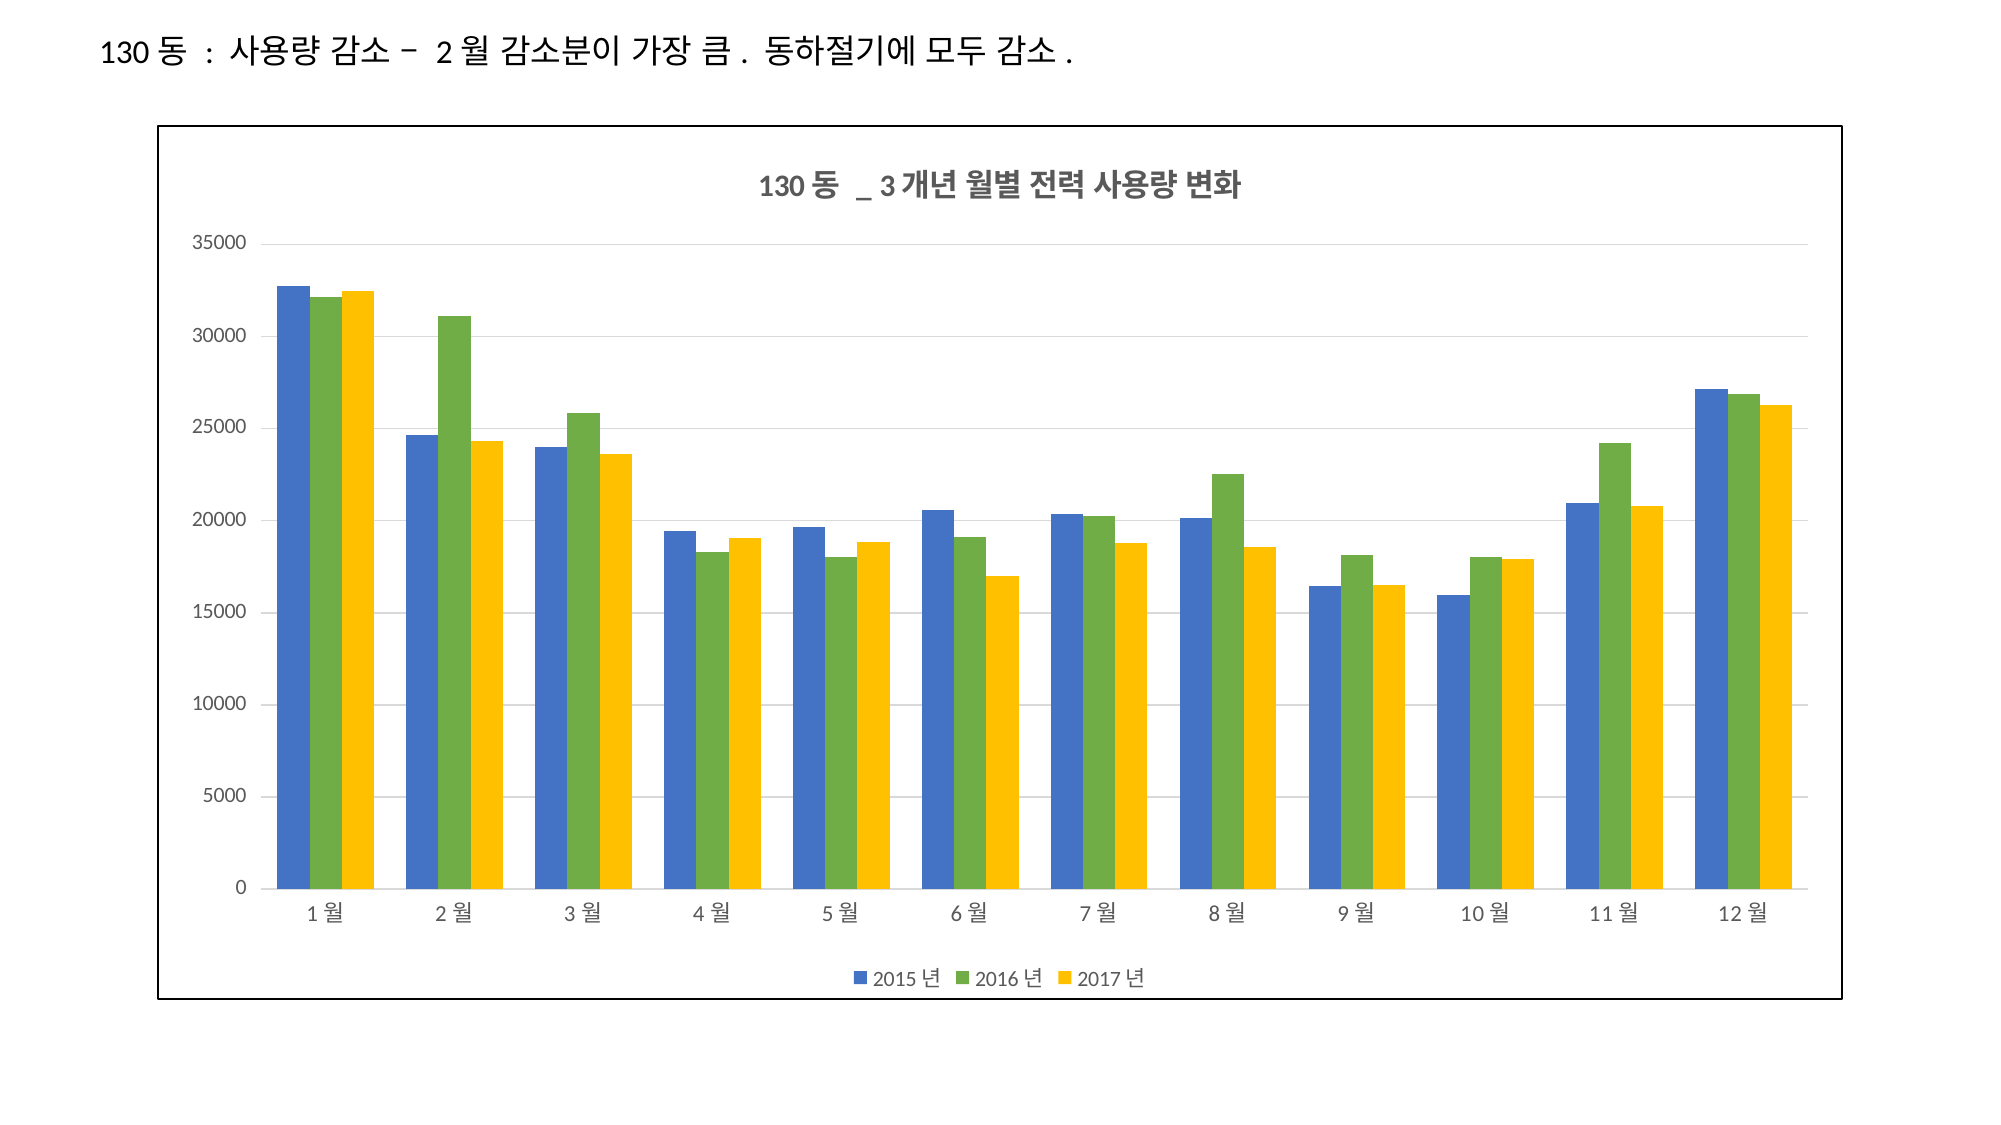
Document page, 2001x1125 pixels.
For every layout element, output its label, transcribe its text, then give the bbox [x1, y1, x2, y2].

chart [157, 124, 1843, 1001]
text_box 130동 : 사용량 감소 – 2월 감소분이 가장 큼. 동하절기에 모두 감소. [84, 23, 1089, 78]
